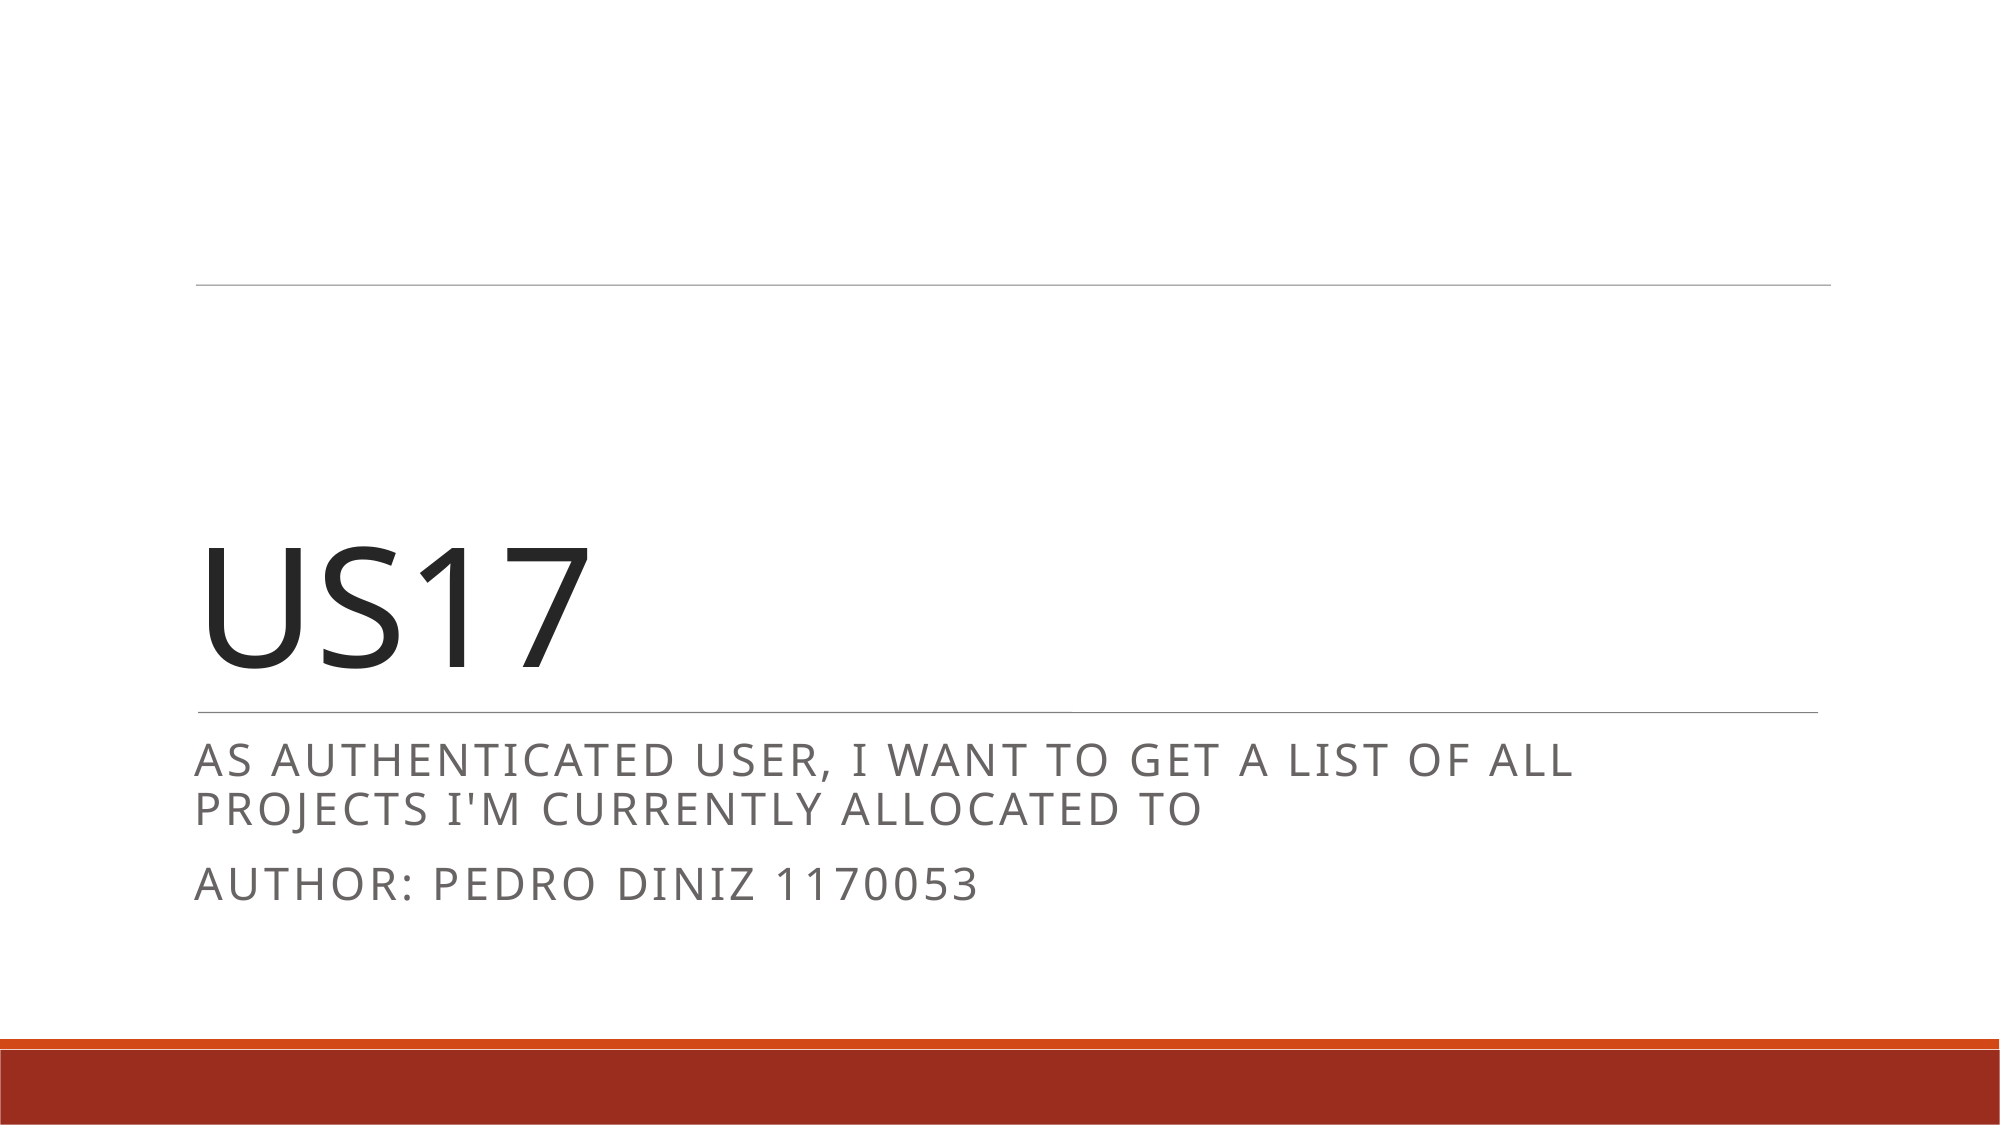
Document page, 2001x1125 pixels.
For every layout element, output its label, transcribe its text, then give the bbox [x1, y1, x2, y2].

text_box As Authenticated User, I want to get a list of all projects I'm currently allocated to Author: pedro diniz 1170053 [179, 730, 1830, 918]
text_box US17 [179, 124, 1830, 710]
